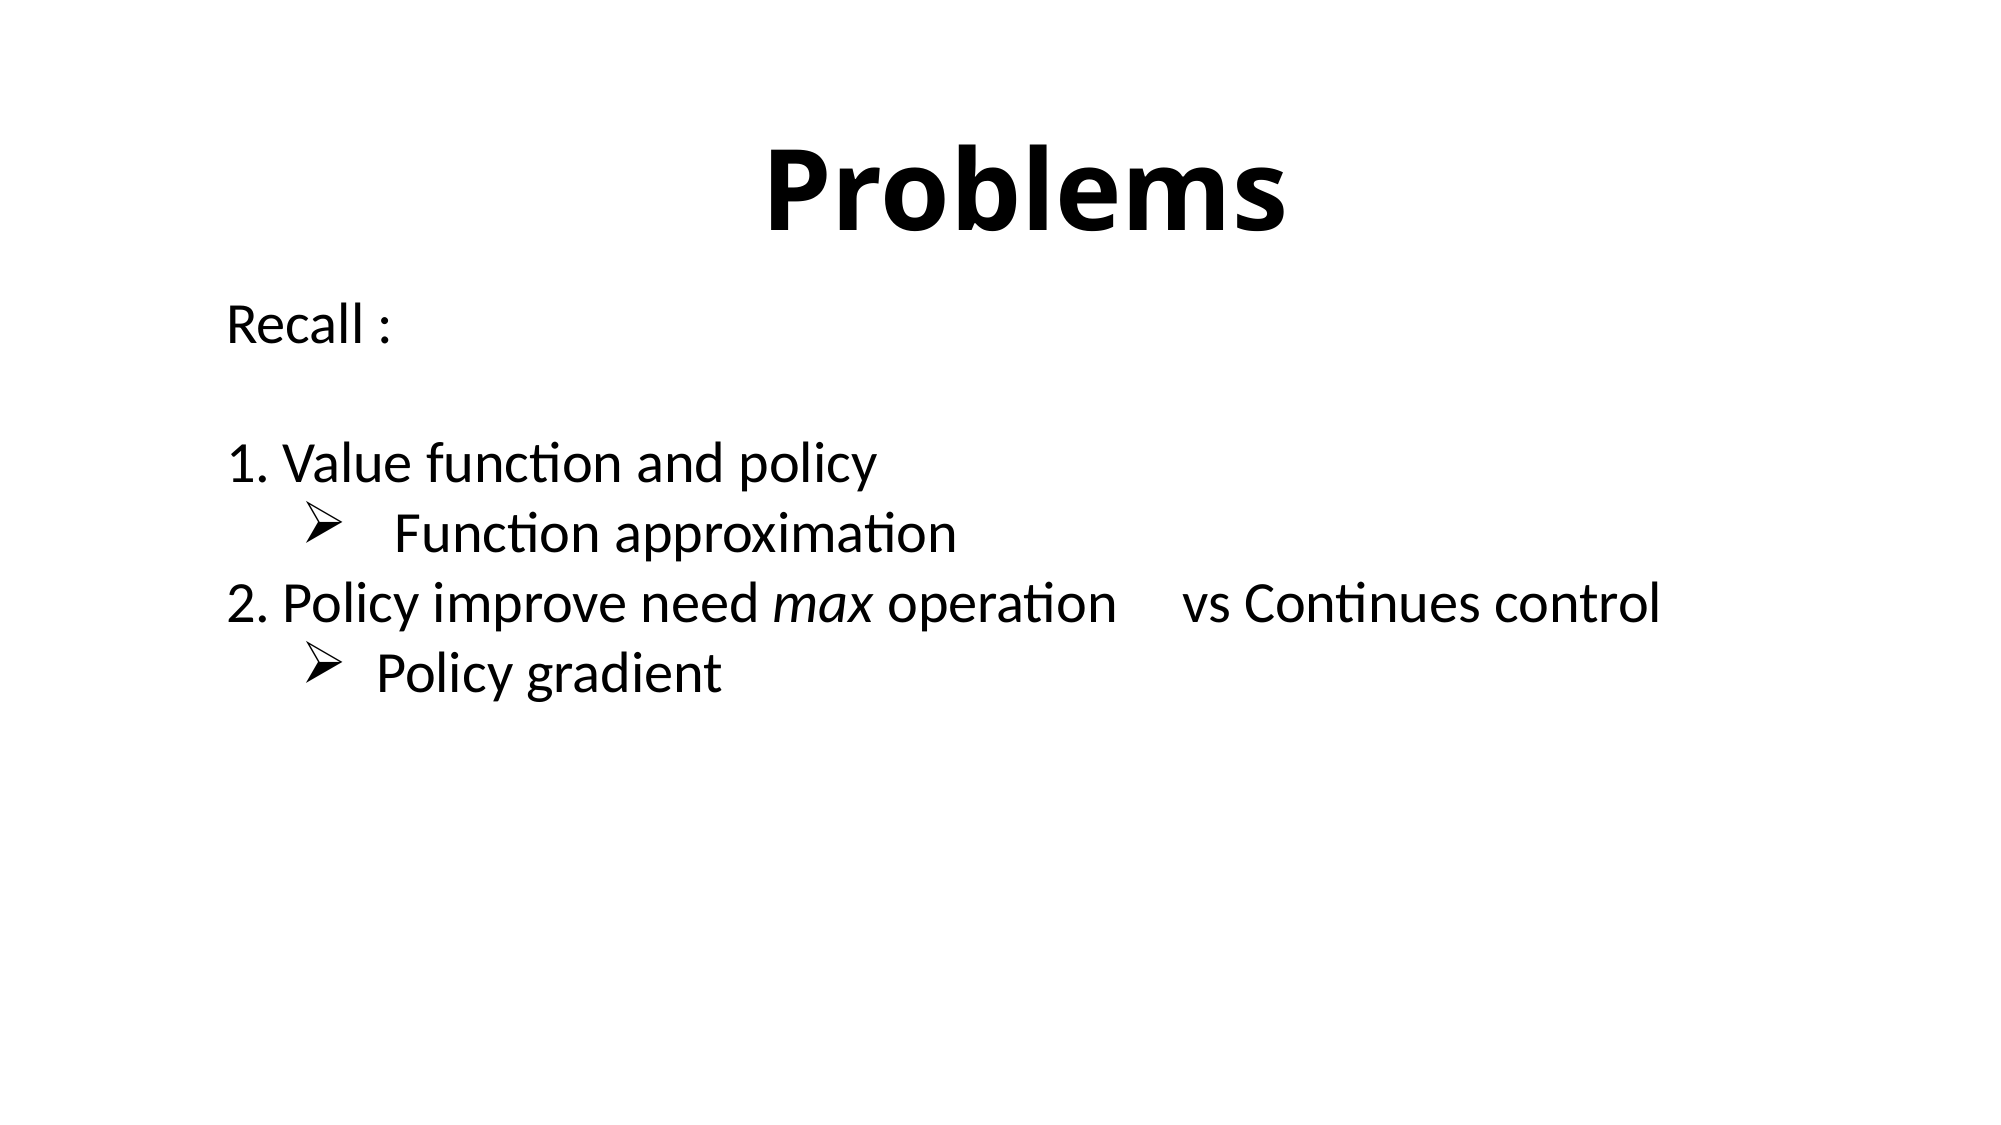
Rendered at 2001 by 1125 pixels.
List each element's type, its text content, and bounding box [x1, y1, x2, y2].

title [137, 59, 1863, 278]
text_box Problems [162, 84, 1888, 303]
text_box Recall : Value function and policy Function approximation Policy improve need max operation vs Continues control Policy gradient [211, 277, 1809, 782]
